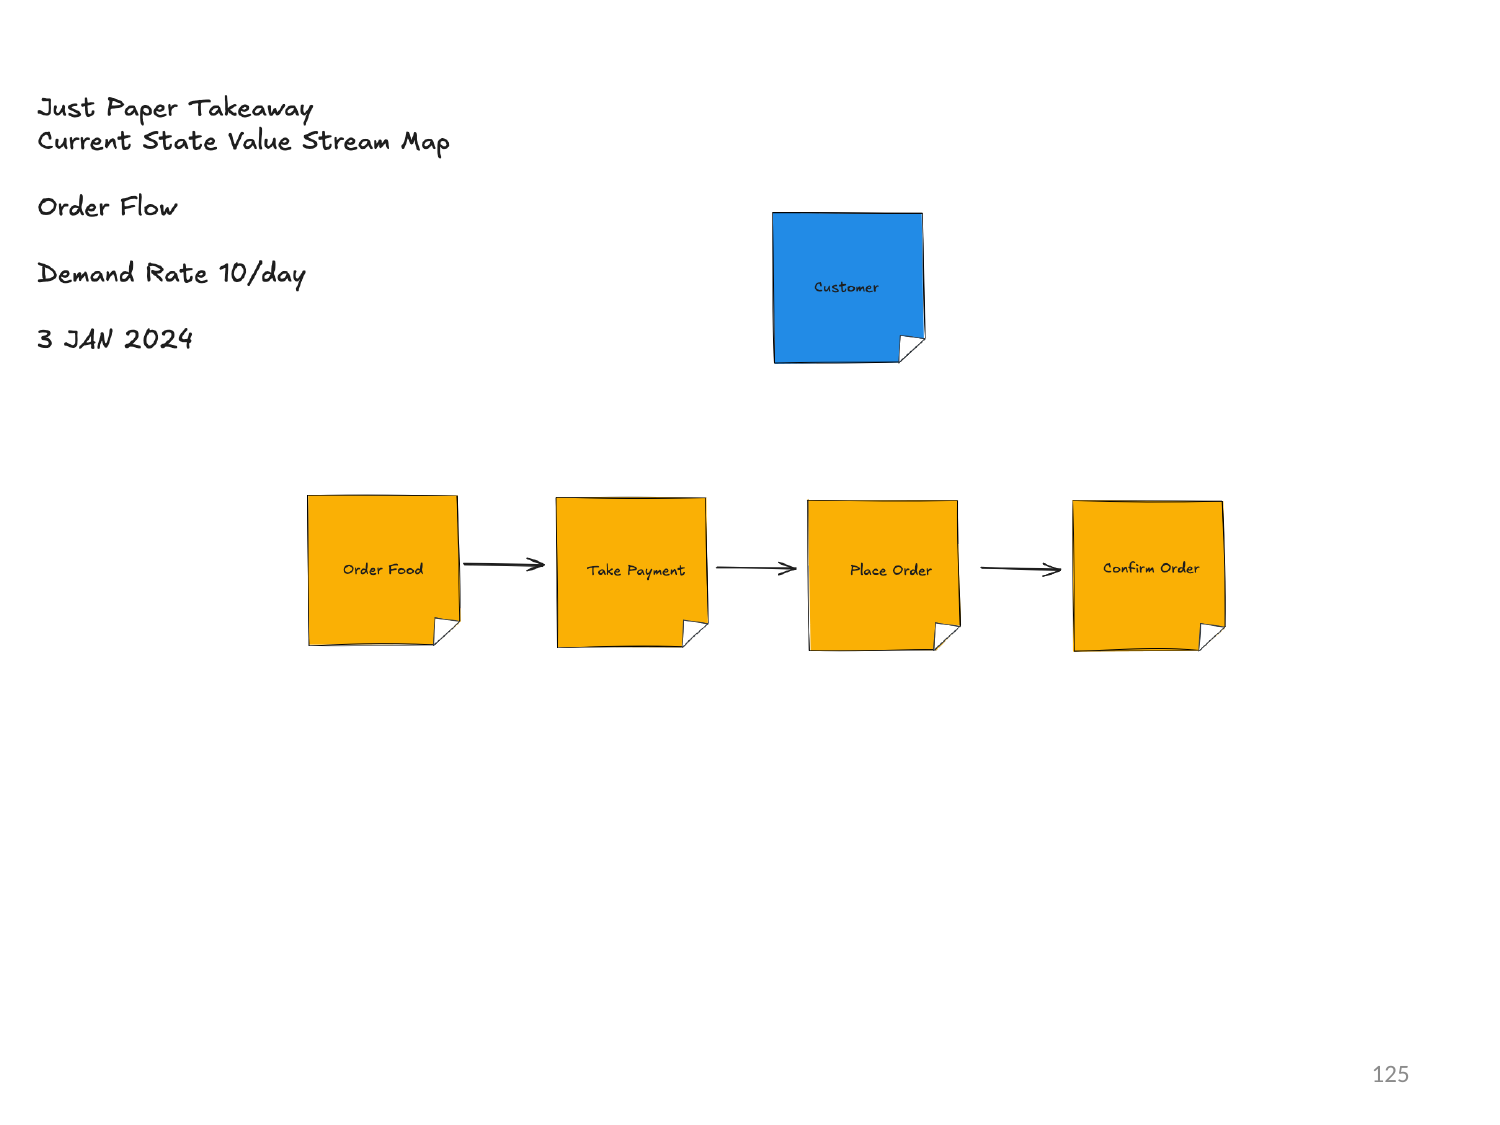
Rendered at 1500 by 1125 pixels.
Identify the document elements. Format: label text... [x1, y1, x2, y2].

slide_number 125 [1074, 1042, 1425, 1103]
picture [29, 85, 1232, 658]
